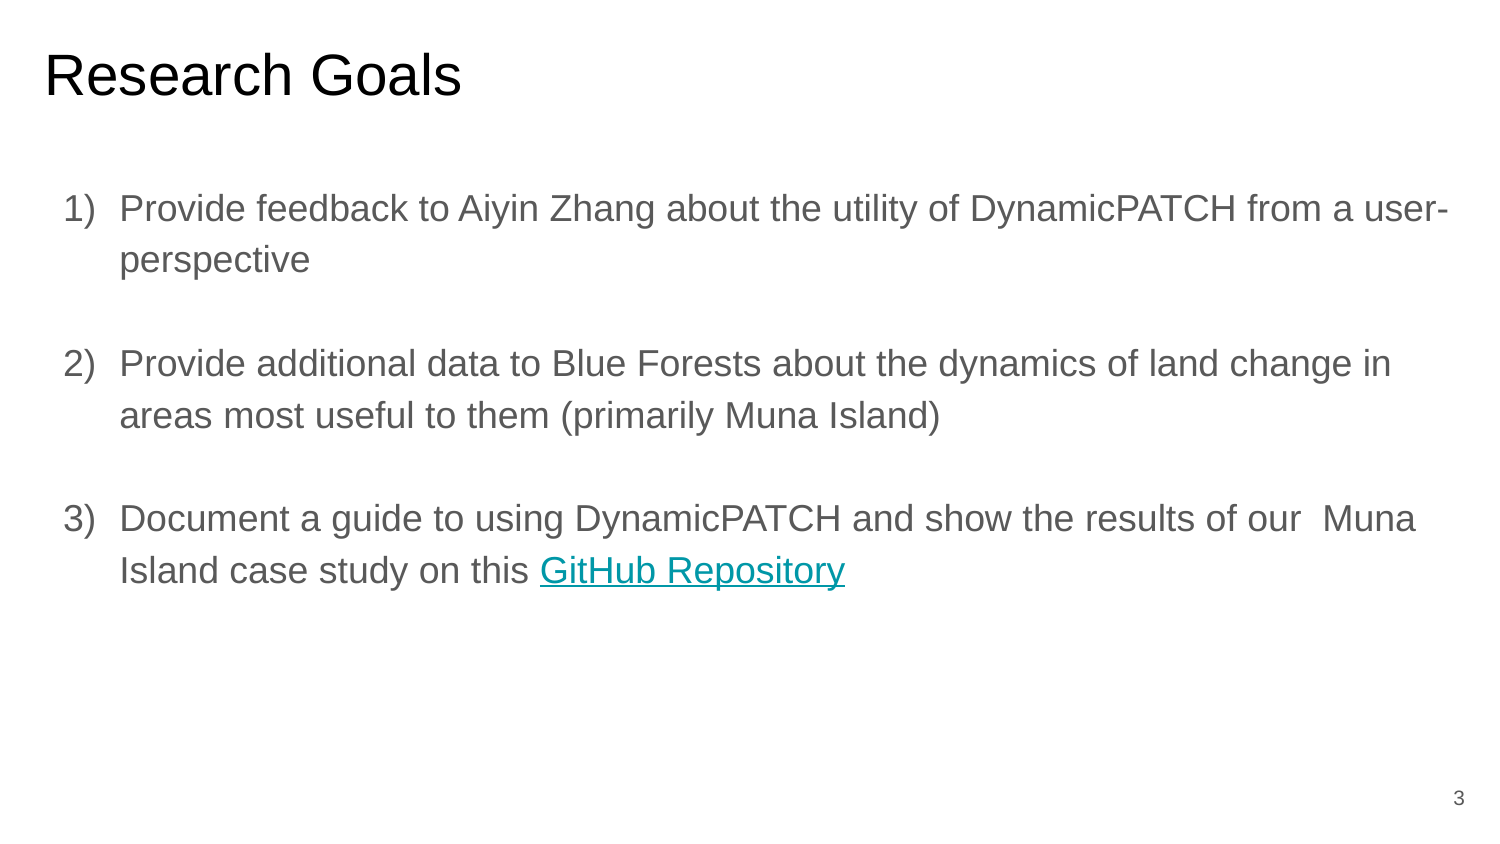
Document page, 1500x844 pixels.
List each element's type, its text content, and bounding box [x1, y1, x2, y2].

list Research Goals Provide feedback to Aiyin Zhang about the utility of DynamicPATCH from a user-perspective Provide additional data to Blue Forests about the dynamics of land change in areas most useful to them (primarily Muna Island) Document a guide to using DynamicPATCH and show the results of our Muna Island case study on this GitHub Repository [29, 21, 1500, 739]
slide_number ‹#› [1389, 764, 1480, 830]
